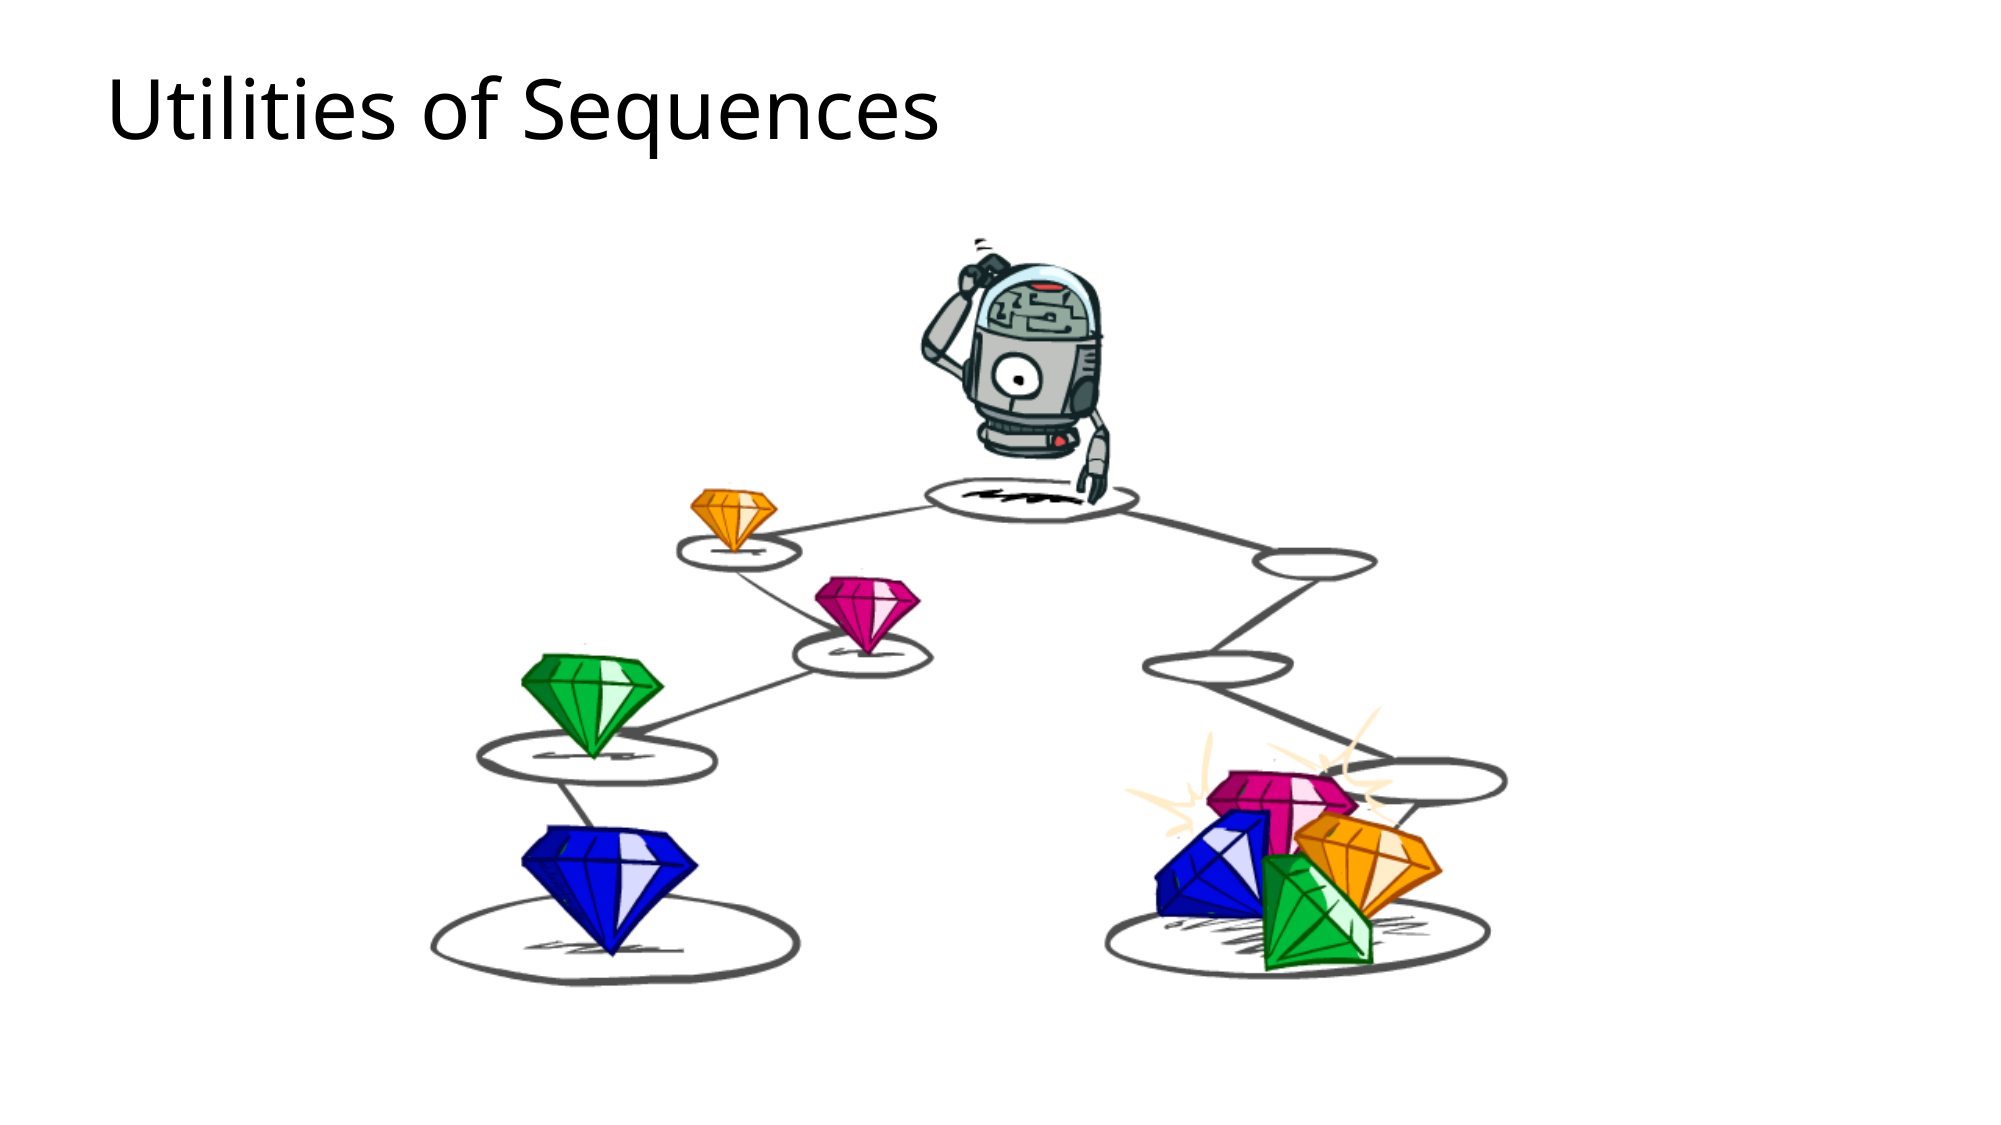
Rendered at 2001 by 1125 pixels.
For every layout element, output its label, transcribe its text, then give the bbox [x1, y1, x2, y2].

title Utilities of Sequences [90, 60, 1816, 164]
picture [370, 204, 1663, 1025]
